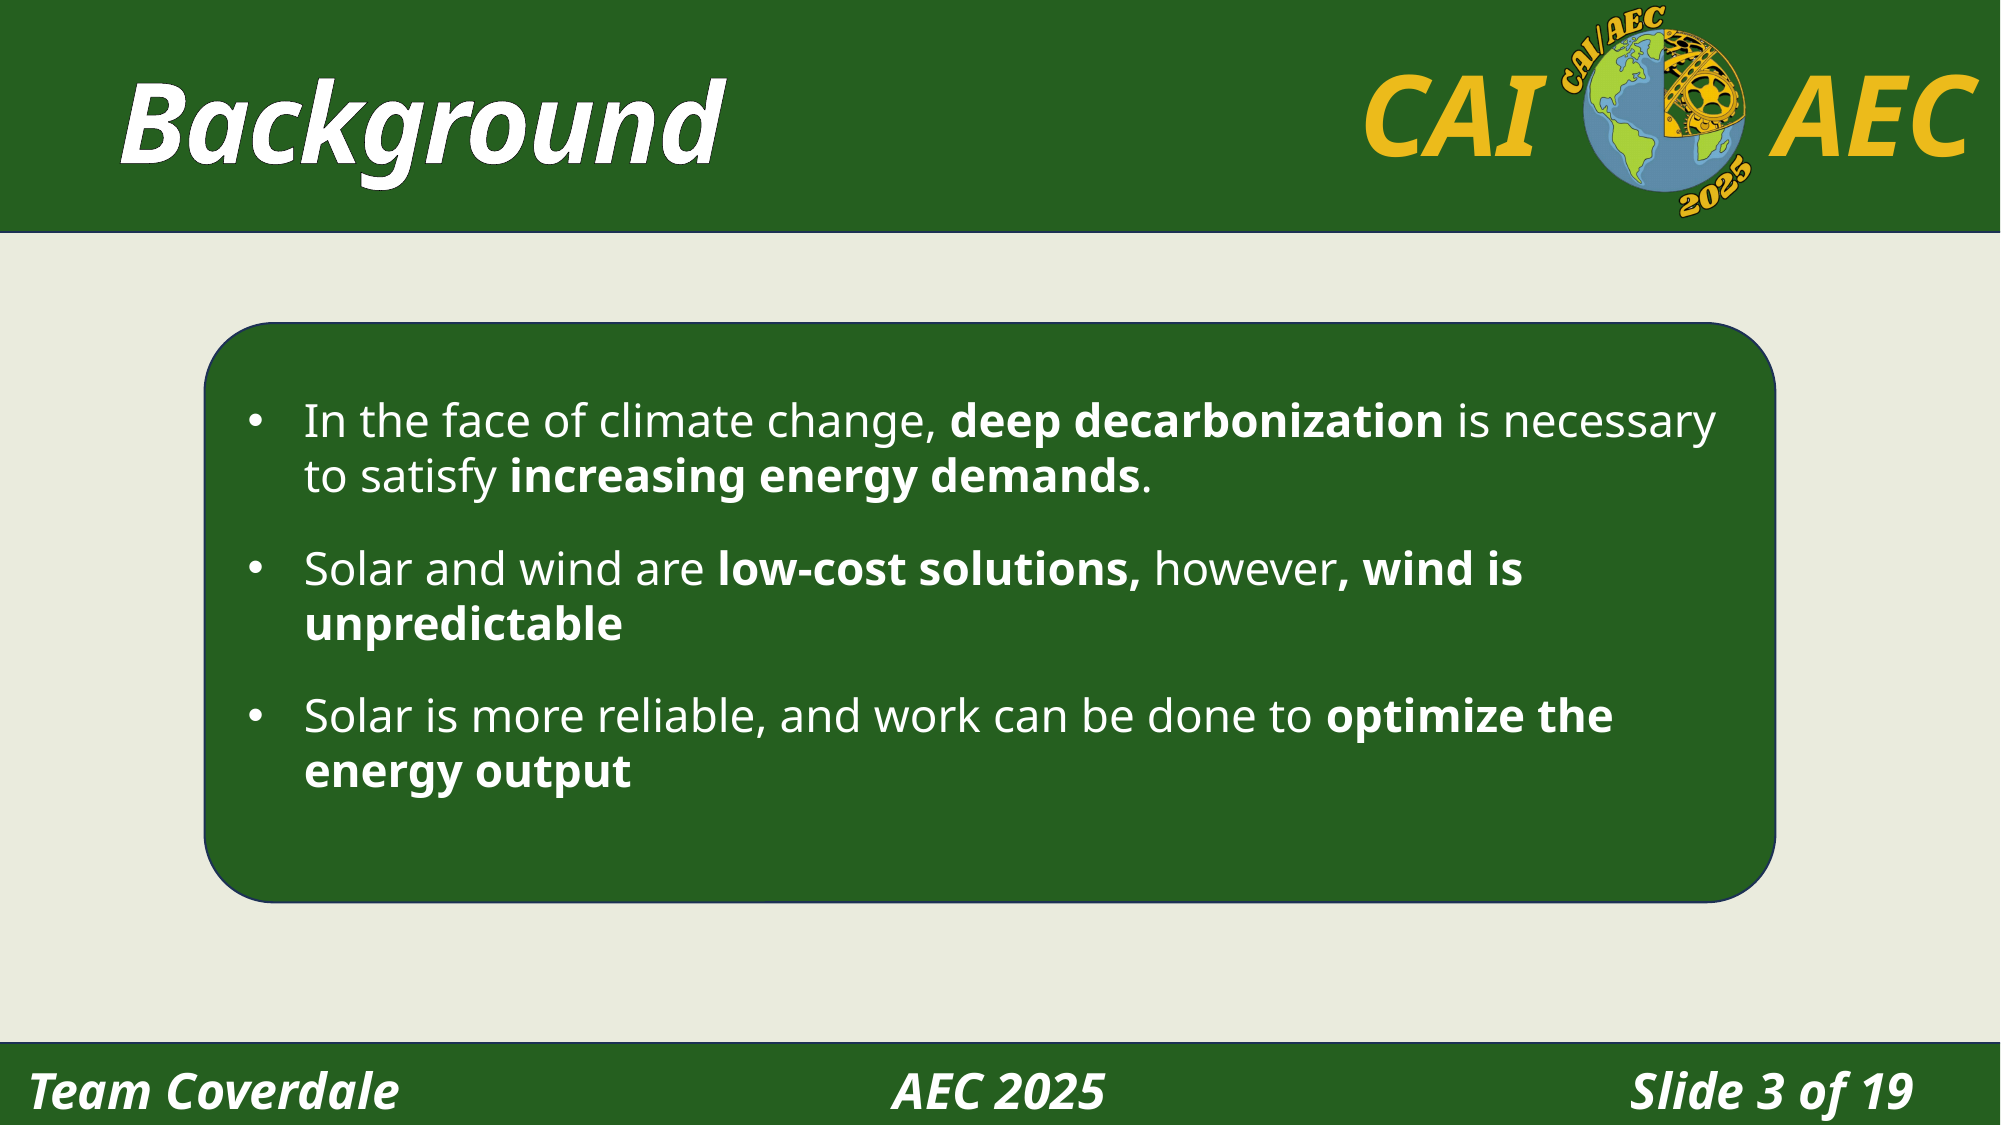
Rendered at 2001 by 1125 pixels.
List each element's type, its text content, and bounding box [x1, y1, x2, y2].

picture [1548, 0, 1774, 225]
text_box [203, 322, 1777, 904]
text_box Background [102, 43, 1371, 194]
text_box In the face of climate change, deep decarbonization is necessary to satisfy increasing energy demands. Solar and wind are low-cost solutions, however, wind is unpredictable Solar is more reliable, and work can be done to optimize the energy output [232, 384, 1748, 805]
